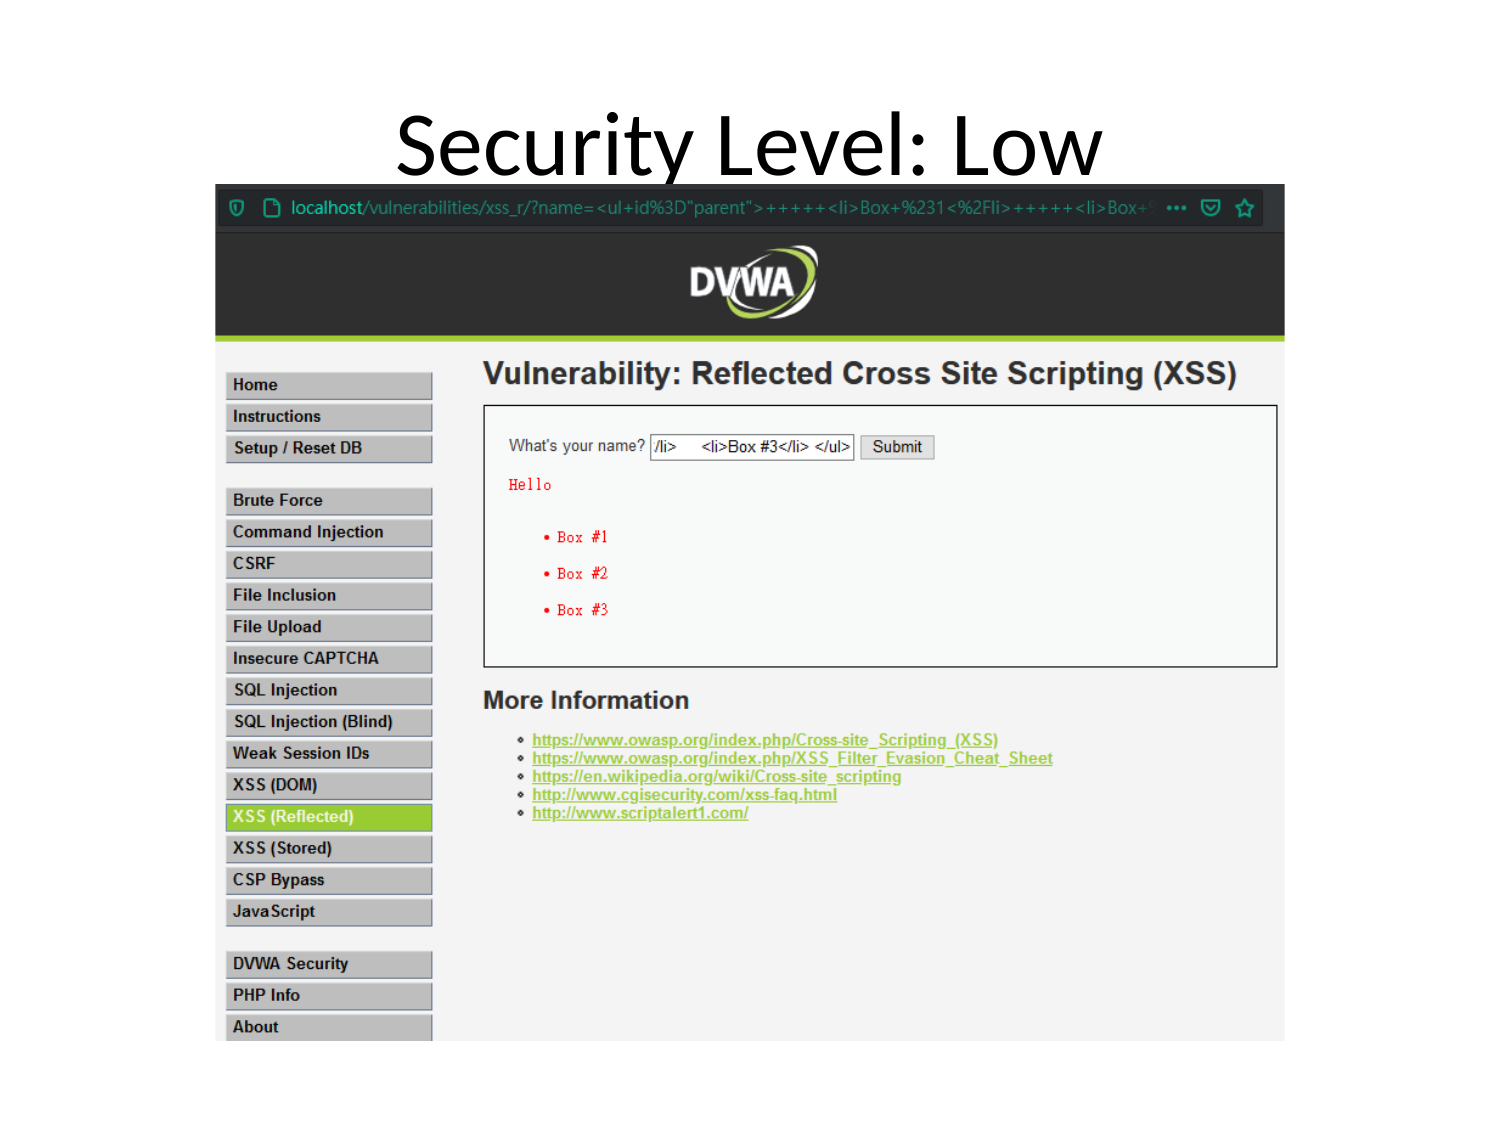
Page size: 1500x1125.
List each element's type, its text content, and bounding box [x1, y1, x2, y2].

title Security Level: Low [75, 45, 1425, 233]
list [215, 184, 1285, 1042]
